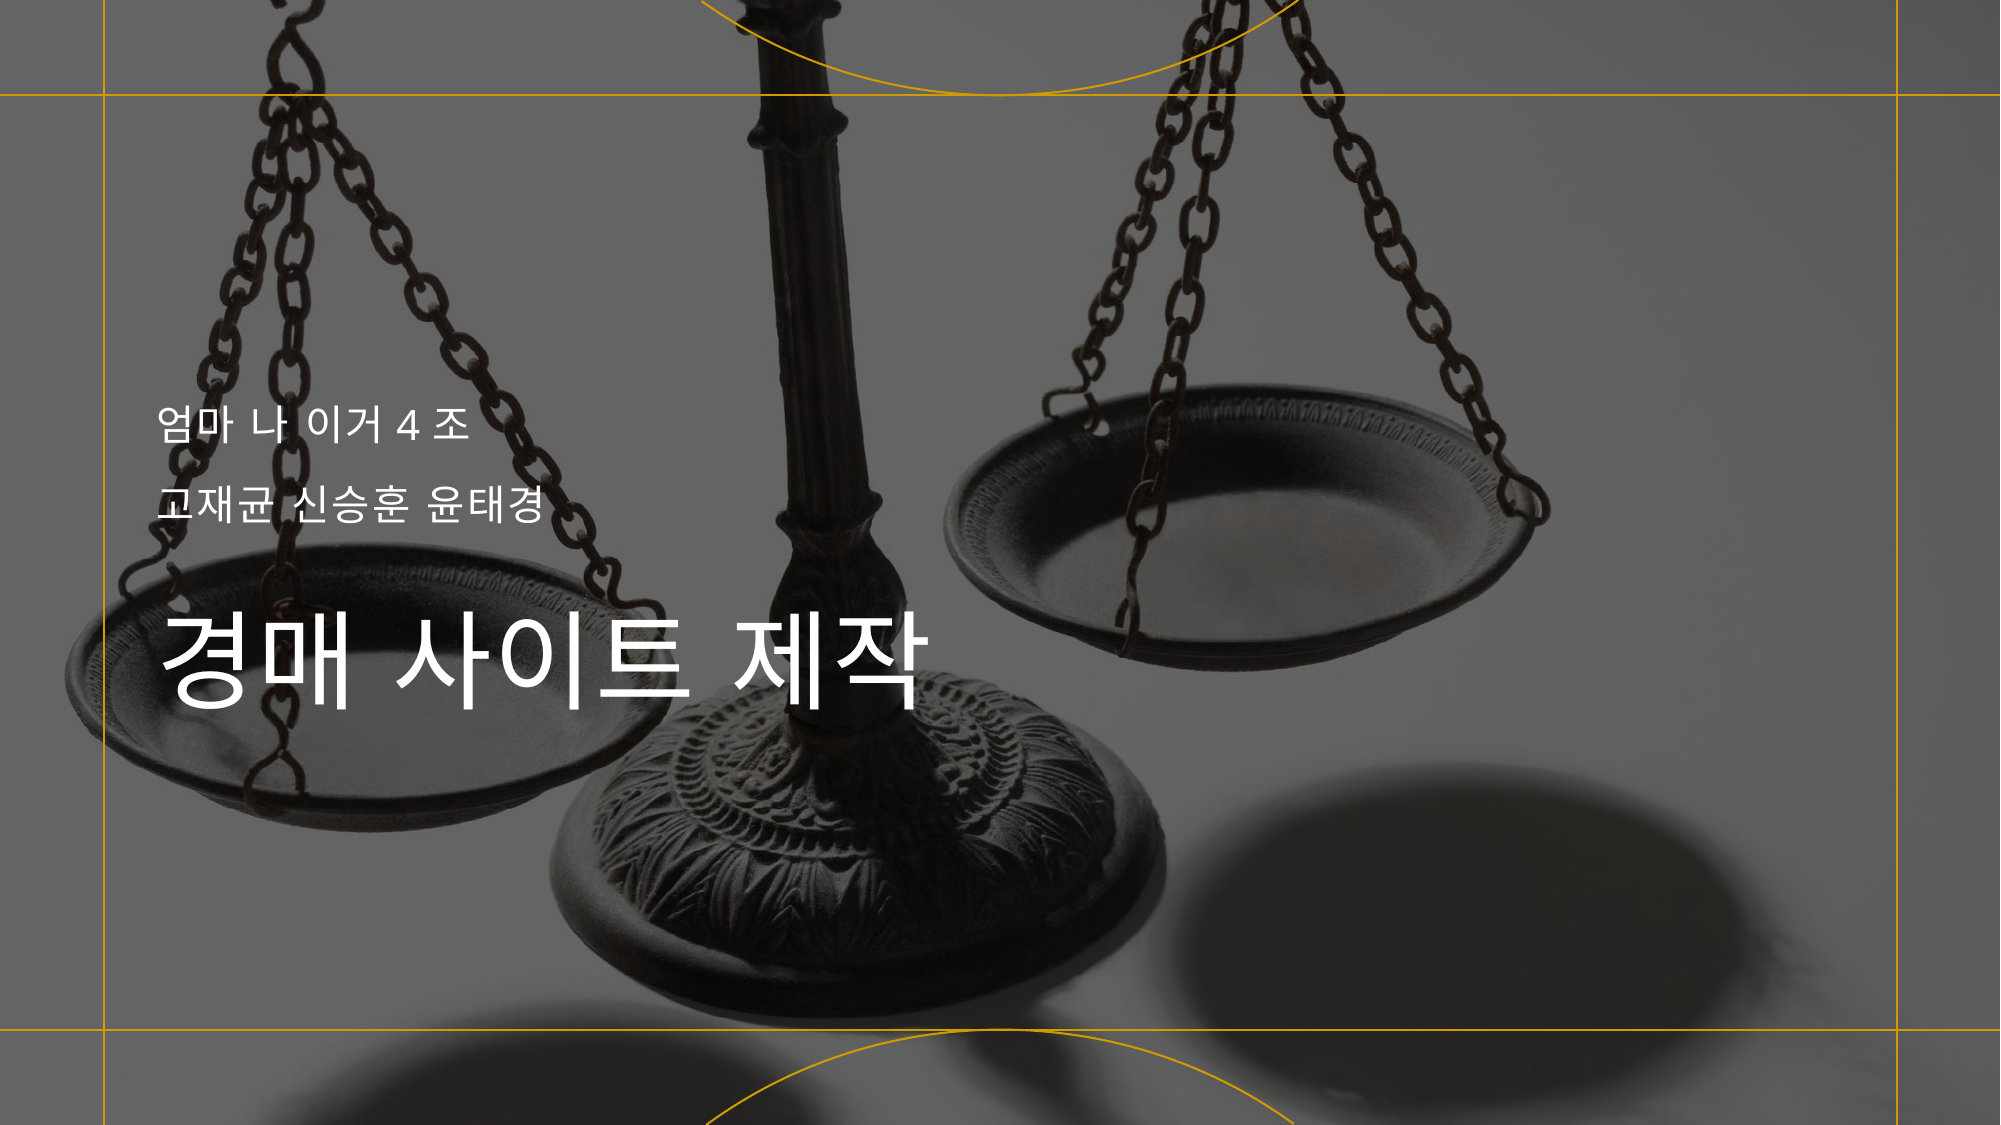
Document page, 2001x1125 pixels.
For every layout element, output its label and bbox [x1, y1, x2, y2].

text_box [0, 0, 2000, 1125]
